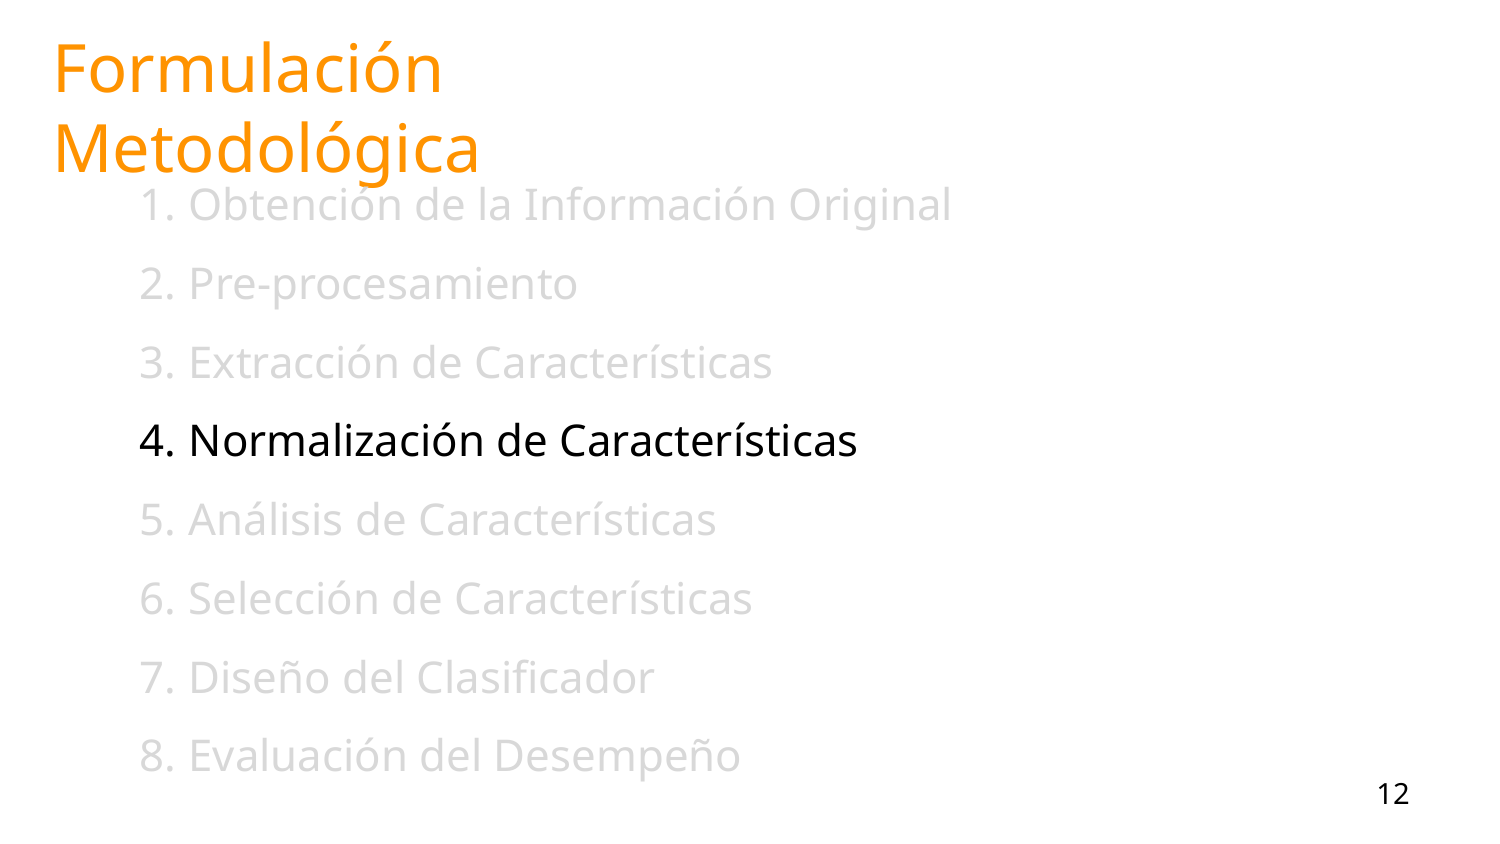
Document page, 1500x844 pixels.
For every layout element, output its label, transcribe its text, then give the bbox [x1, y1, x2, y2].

text_box Obtención de la Información Original Pre-procesamiento Extracción de Características Normalización de Características Análisis de Características Selección de Características Diseño del Clasificador Evaluación del Desempeño [117, 143, 1179, 789]
text_box Formulación Metodológica [37, 18, 859, 194]
slide_number ‹#› [1074, 768, 1425, 827]
